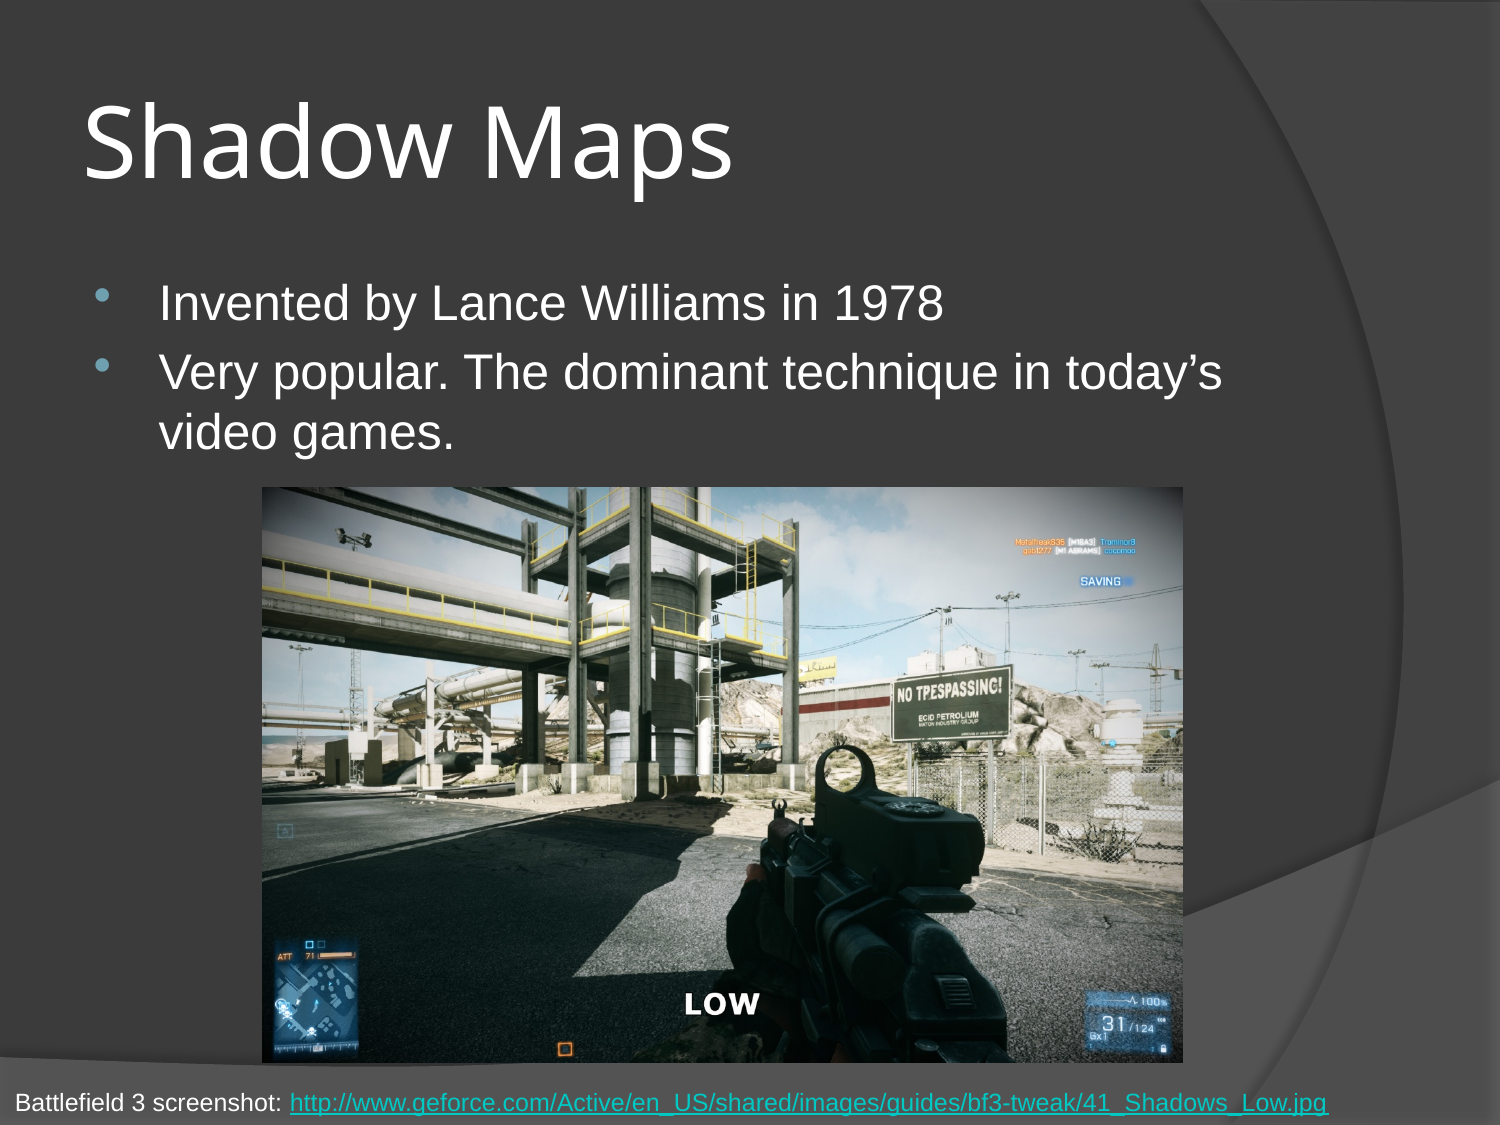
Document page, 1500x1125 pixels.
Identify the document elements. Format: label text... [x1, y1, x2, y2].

text_box Battlefield 3 screenshot: http://www.geforce.com/Active/en_US/shared/images/guides/bf3-tweak/41_Shadows_Low.jpg [0, 1079, 1500, 1125]
list Invented by Lance Williams in 1978 Very popular. The dominant technique in today’s video games. [75, 262, 1300, 1005]
picture [262, 487, 1183, 1063]
title Shadow Maps [75, 45, 1300, 233]
